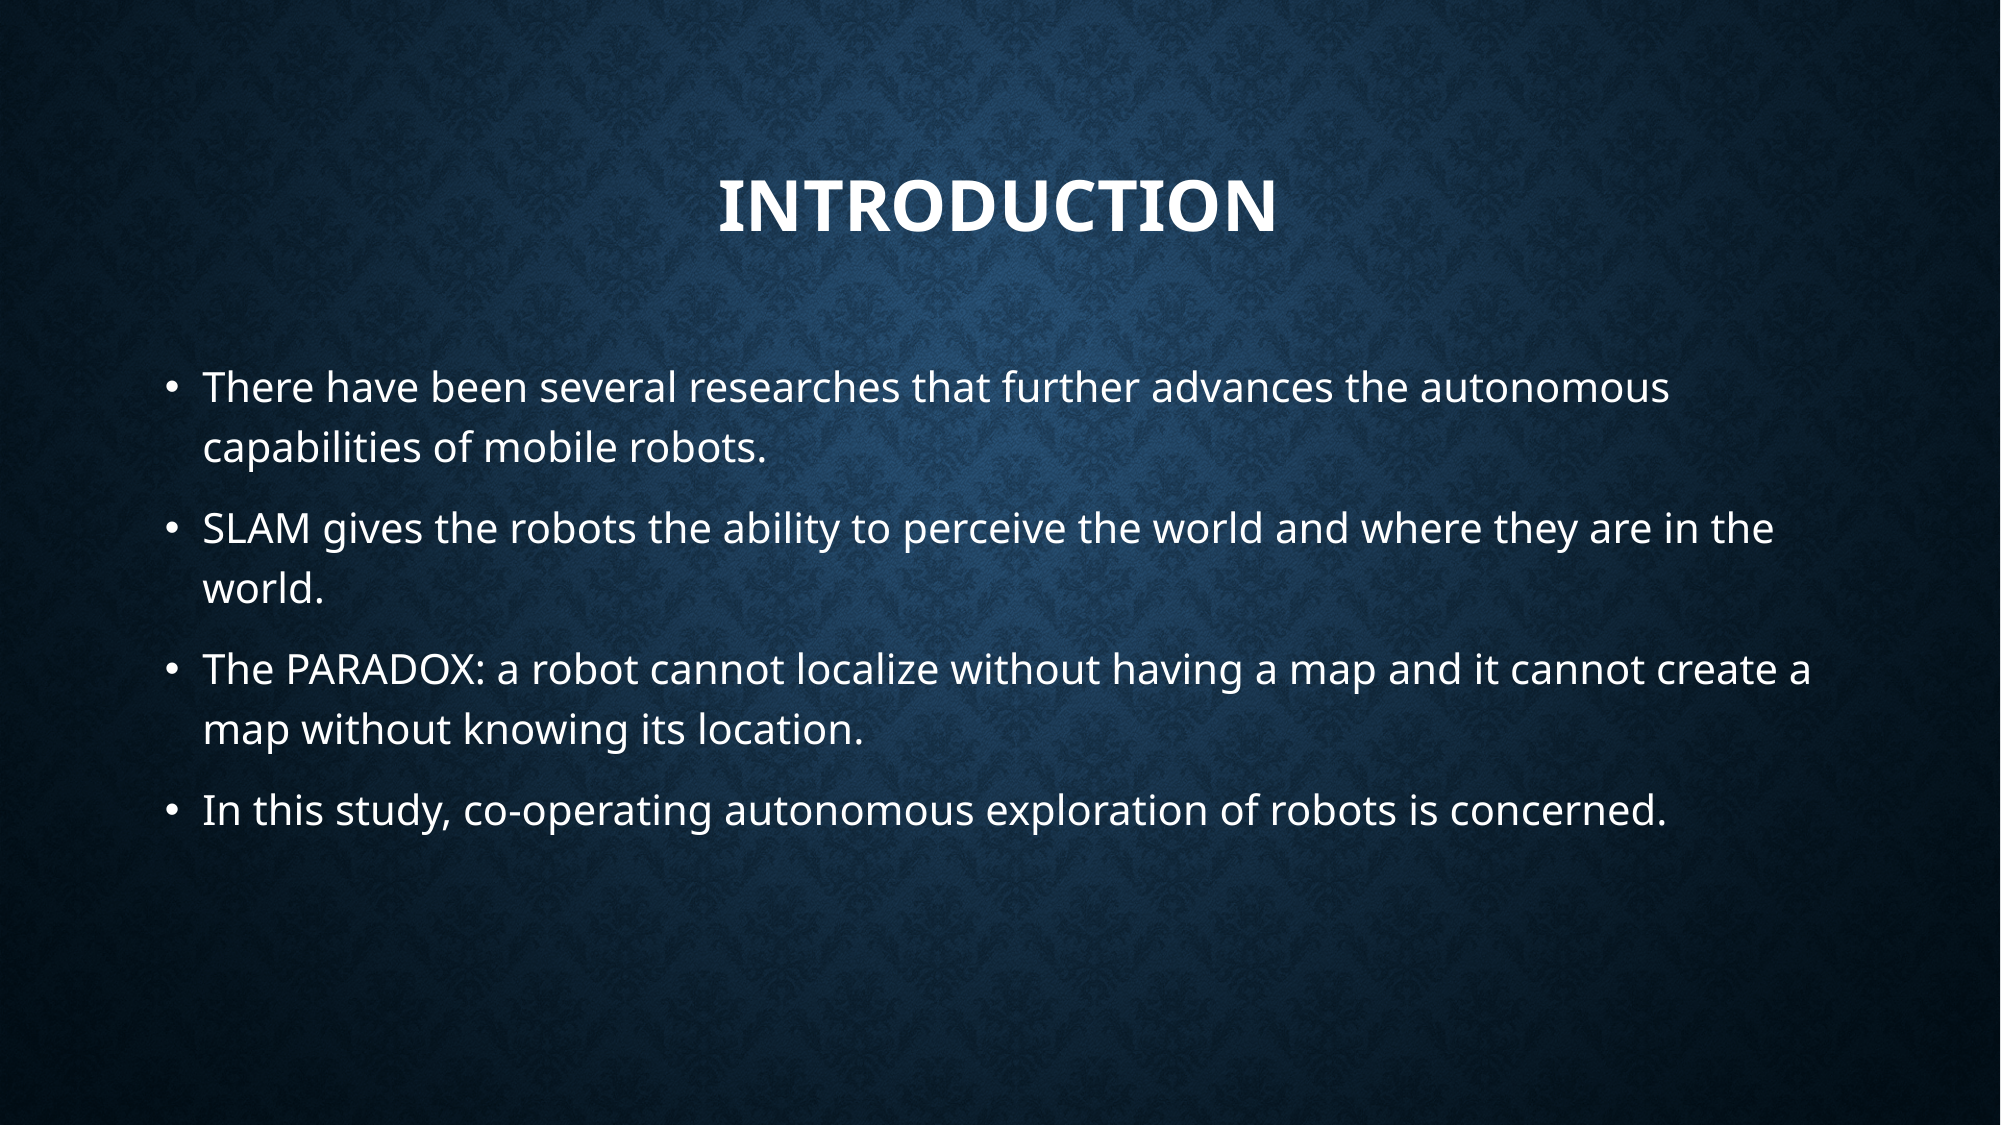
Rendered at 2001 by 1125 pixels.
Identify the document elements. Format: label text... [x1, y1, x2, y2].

title Introduction [149, 99, 1849, 318]
list There have been several researches that further advances the autonomous capabilities of mobile robots. SLAM gives the robots the ability to perceive the world and where they are in the world. The PARADOX: a robot cannot localize without having a map and it cannot create a map without knowing its location. In this study, co-operating autonomous exploration of robots is concerned. [149, 343, 1849, 950]
